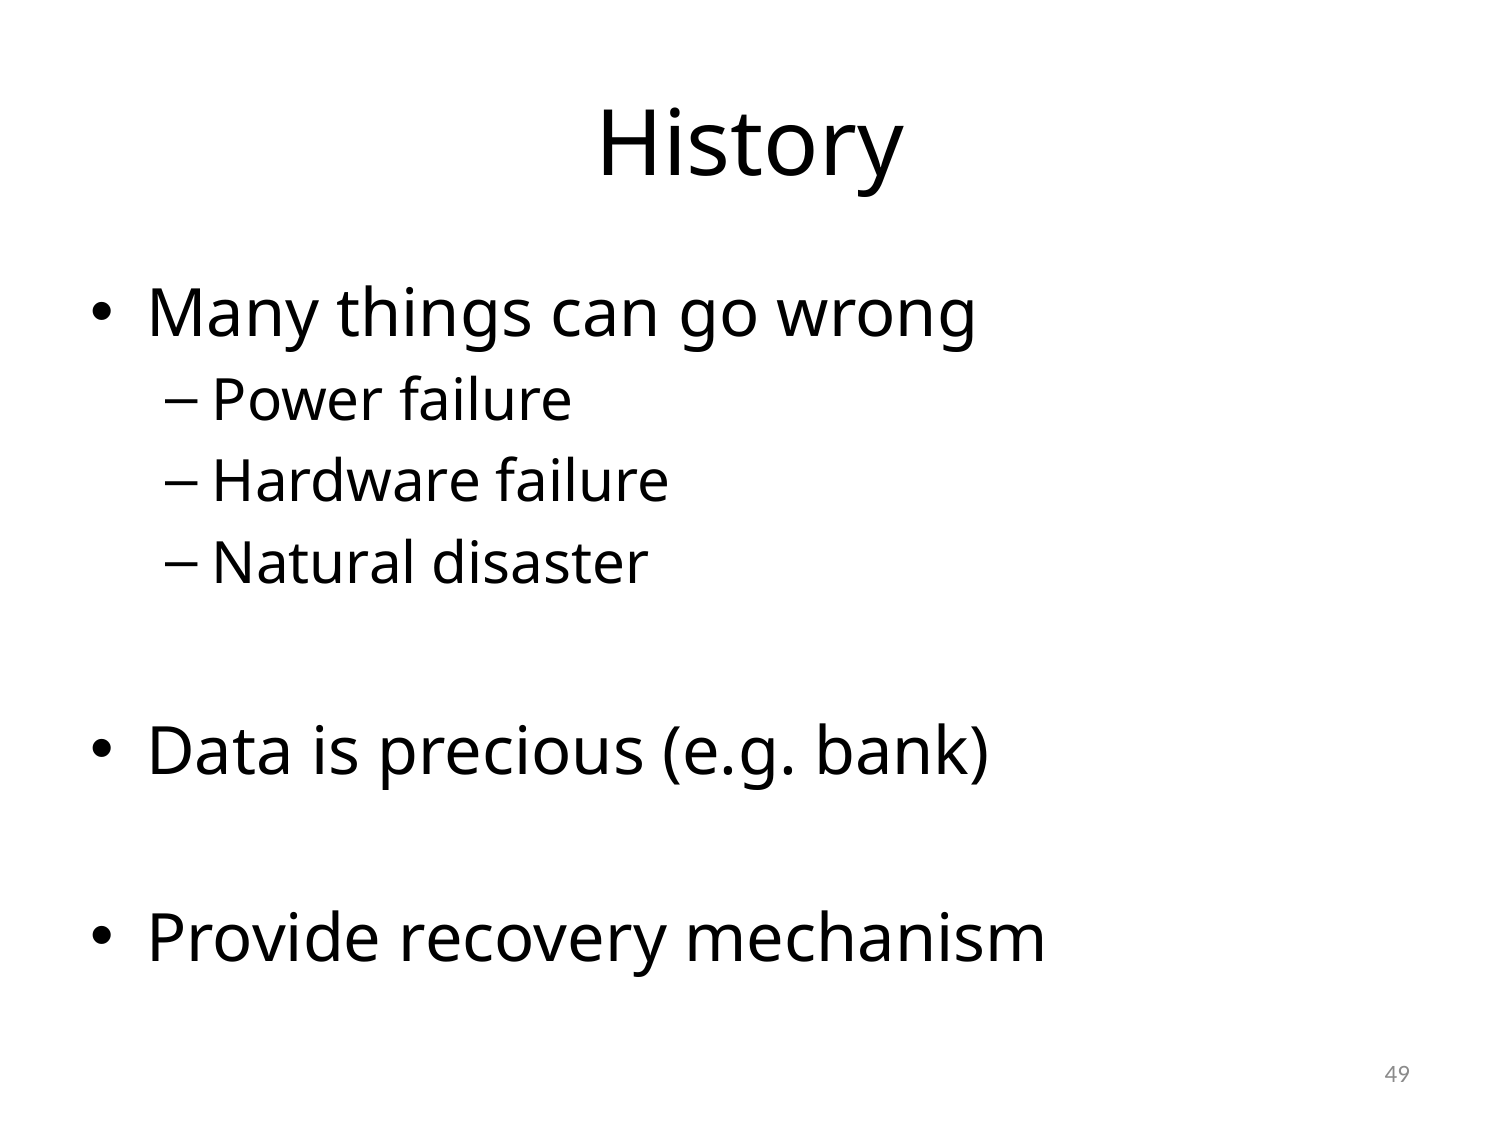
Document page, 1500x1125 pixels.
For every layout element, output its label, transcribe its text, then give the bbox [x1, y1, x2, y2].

title History [75, 45, 1425, 233]
slide_number 49 [1074, 1042, 1425, 1103]
list Many things can go wrong Power failure Hardware failure Natural disaster Data is precious (e.g. bank) Provide recovery mechanism [75, 262, 1500, 1005]
